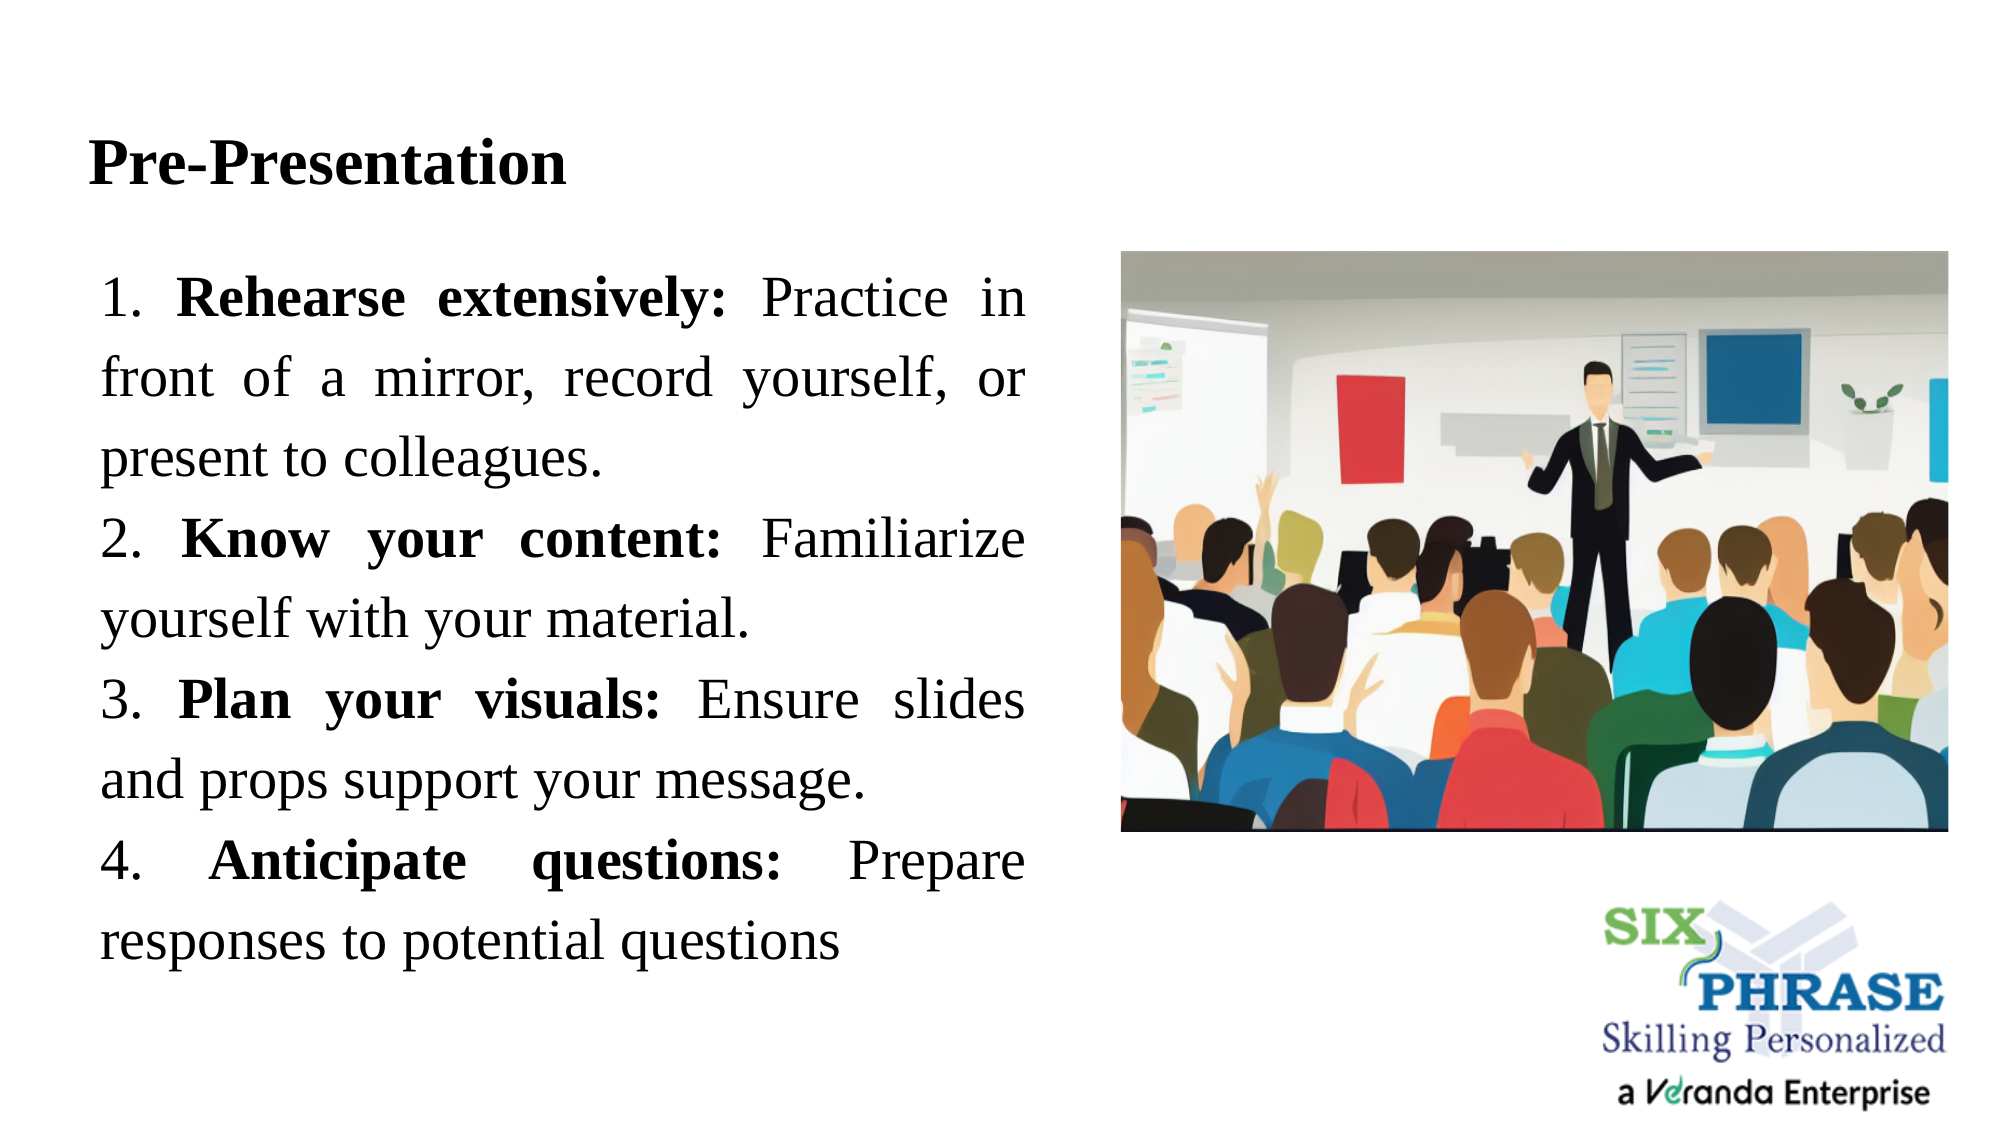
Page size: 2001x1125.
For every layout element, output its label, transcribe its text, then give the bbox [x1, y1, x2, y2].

picture [1120, 250, 1949, 832]
picture [1582, 883, 1968, 1125]
list 1. Rehearse extensively: Practice in front of a mirror, record yourself, or present to colleagues. 2. Know your content: Familiarize yourself with your material. 3. Plan your visuals: Ensure slides and props support your message. 4. Anticipate questions: Prepare responses to potential questions [68, 227, 1047, 1028]
title Pre-Presentation [68, 97, 1932, 223]
